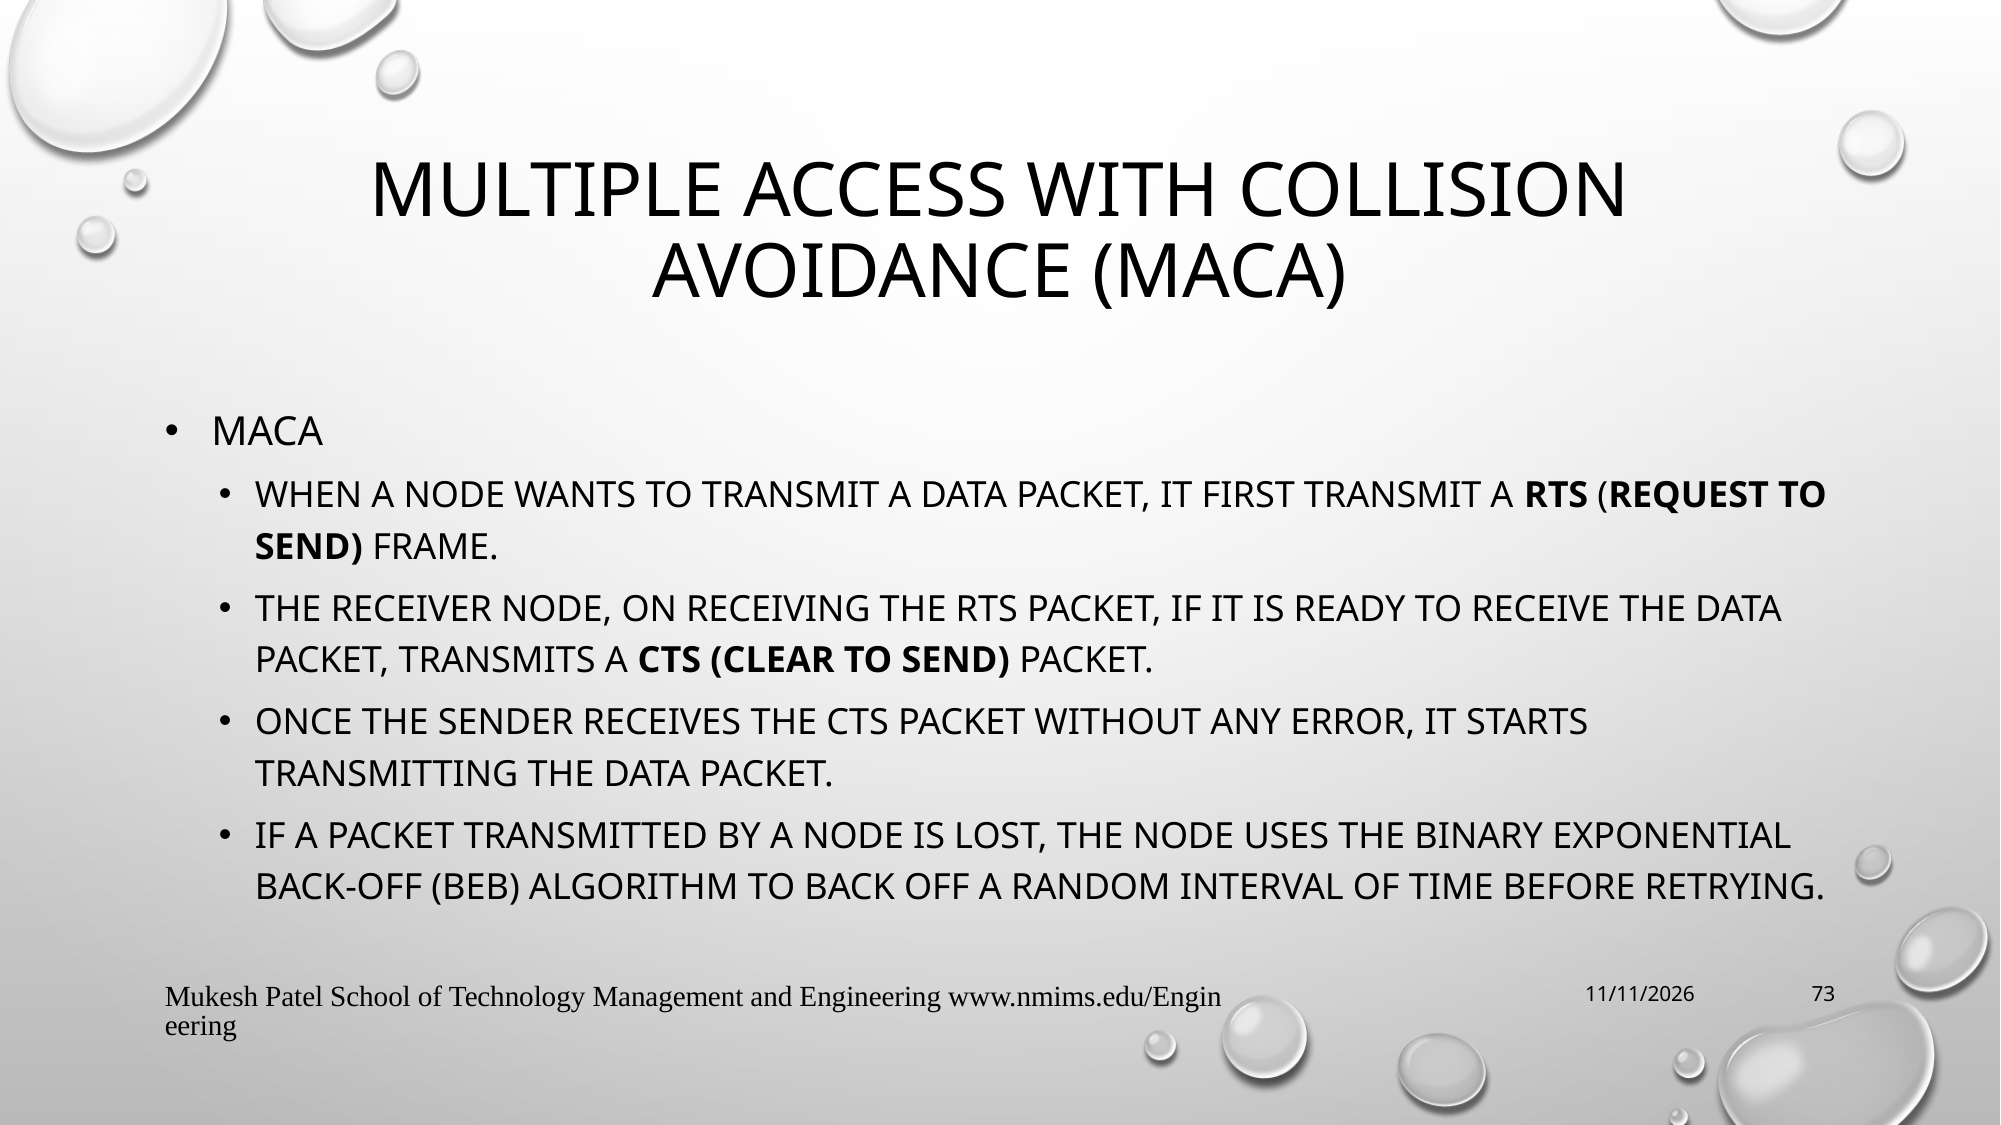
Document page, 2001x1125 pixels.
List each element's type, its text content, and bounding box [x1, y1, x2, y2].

picture [0, 0, 2000, 1125]
slide_number 73 [1724, 965, 1851, 1025]
footer Mukesh Patel School of Technology Management and Engineering www.nmims.edu/Engineering [149, 965, 1245, 1025]
title Multiple access with collision avoidance (MACA) [149, 101, 1851, 364]
list MACA When a node wants to transmit a data packet, it first transmit a RTS (Request To Send) frame. The receiver node, on receiving the RTS packet, if it is ready to receive the data packet, transmits a CTS (Clear to Send) packet. Once the sender receives the CTS packet without any error, it starts transmitting the data packet. If a packet transmitted by a node is lost, the node uses the binary exponential back-off (BEB) algorithm to back off a random interval of time before retrying. [149, 388, 1850, 950]
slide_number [1259, 965, 1710, 1025]
